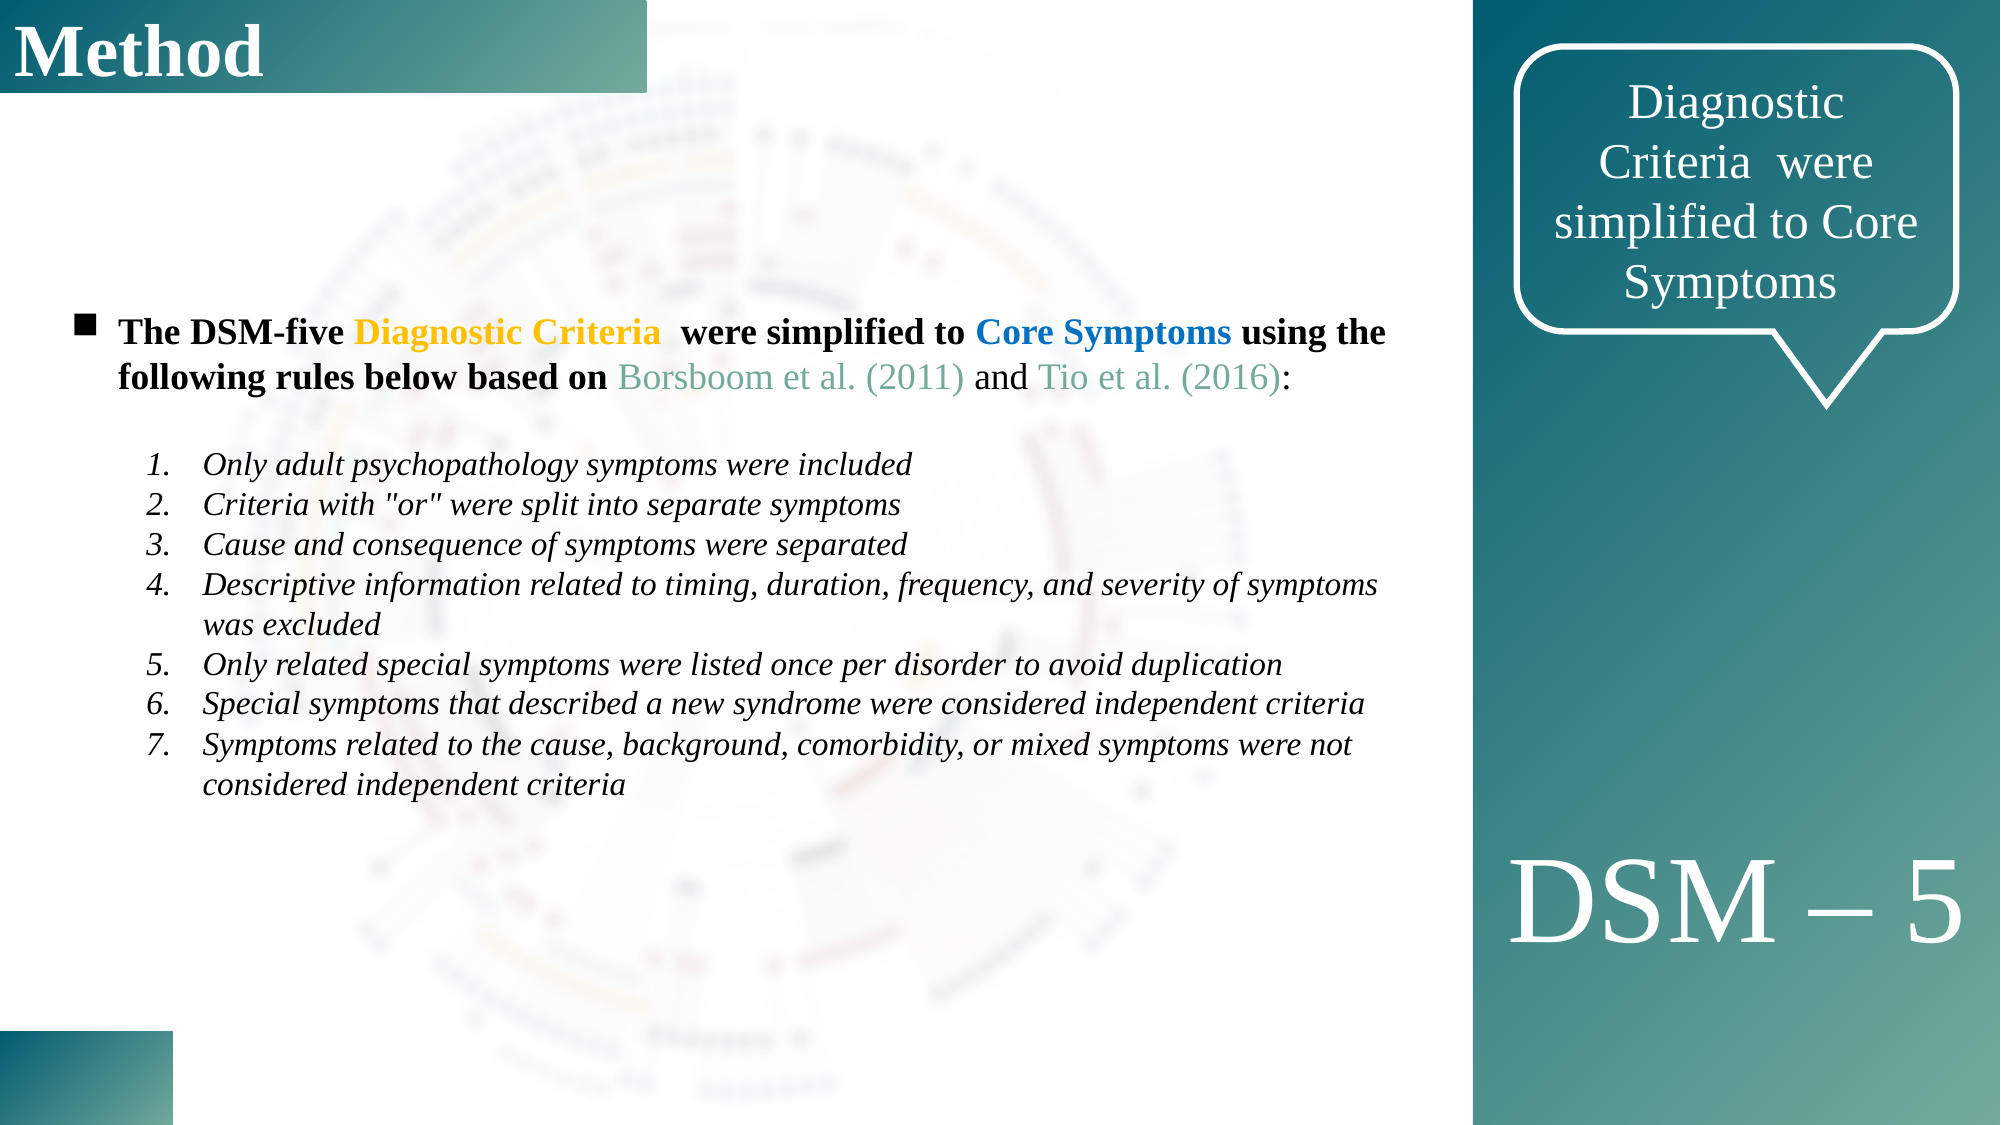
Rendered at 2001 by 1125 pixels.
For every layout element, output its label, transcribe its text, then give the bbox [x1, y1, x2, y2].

text_box DSM – 5 [1472, 0, 2000, 1125]
text_box Diagnostic Criteria were simplified to Core Symptoms [1515, 45, 1958, 407]
text_box [0, 1031, 174, 1125]
text_box Method [0, 0, 647, 94]
picture [0, 0, 1472, 1125]
text_box The DSM-five Diagnostic Criteria were simplified to Core Symptoms using the following rules below based on Borsboom et al. (2011) and Tio et al. (2016): Only adult psychopathology symptoms were included Criteria with "or" were split into separate symptoms Cause and consequence of symptoms were separated Descriptive information related to timing, duration, frequency, and severity of symptoms was excluded Only related special symptoms were listed once per disorder to avoid duplication Special symptoms that described a new syndrome were considered independent criteria Symptoms related to the cause, background, comorbidity, or mixed symptoms were not considered independent criteria [56, 299, 1430, 809]
